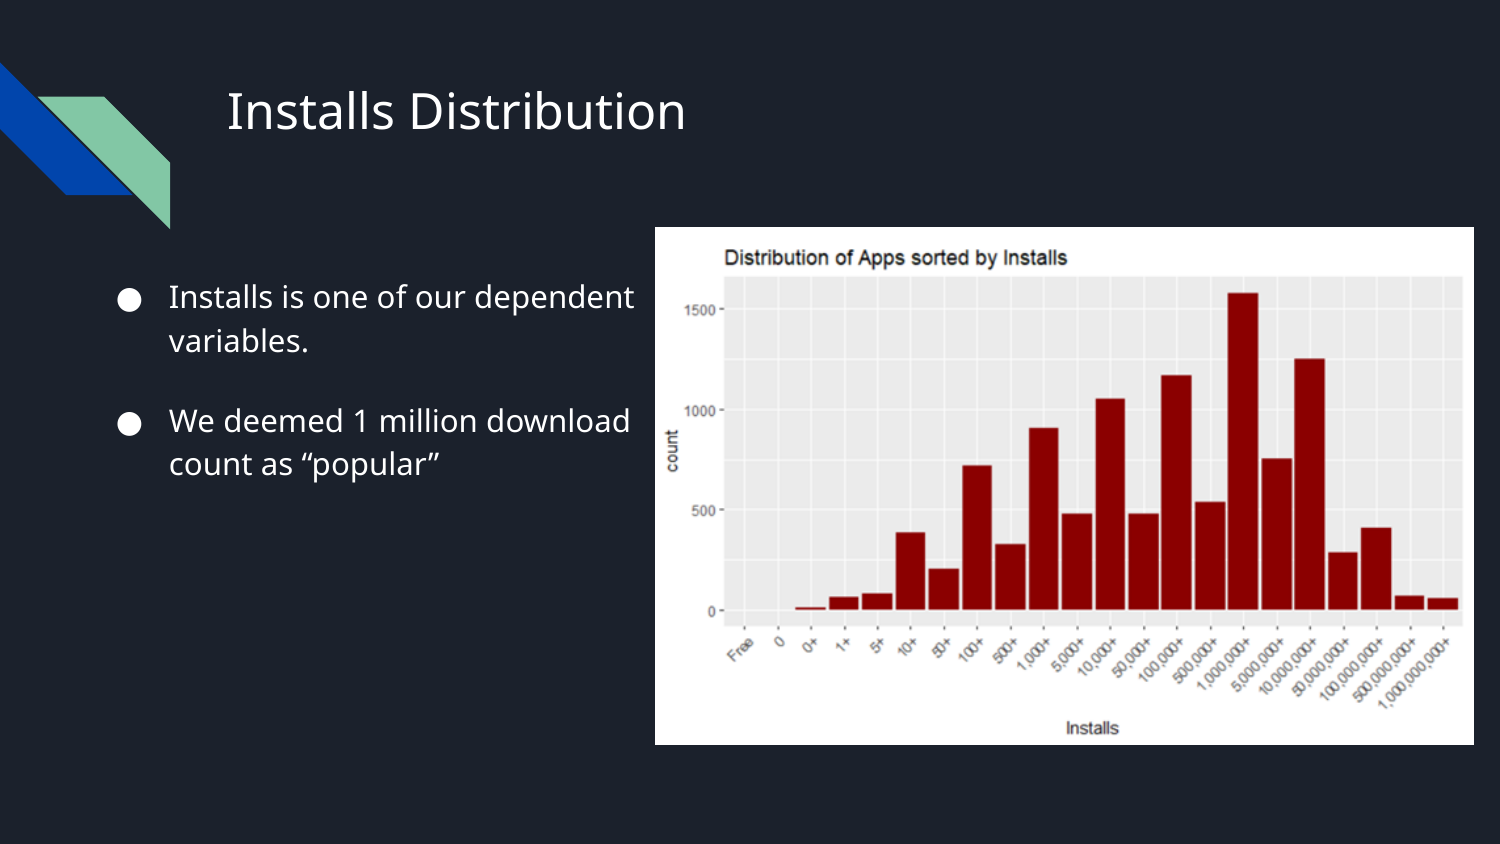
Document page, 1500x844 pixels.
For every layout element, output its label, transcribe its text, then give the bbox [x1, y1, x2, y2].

list Installs is one of our dependent variables. We deemed 1 million download count as “popular” [78, 257, 649, 735]
picture [654, 227, 1474, 745]
title Installs Distribution [212, 64, 1368, 215]
